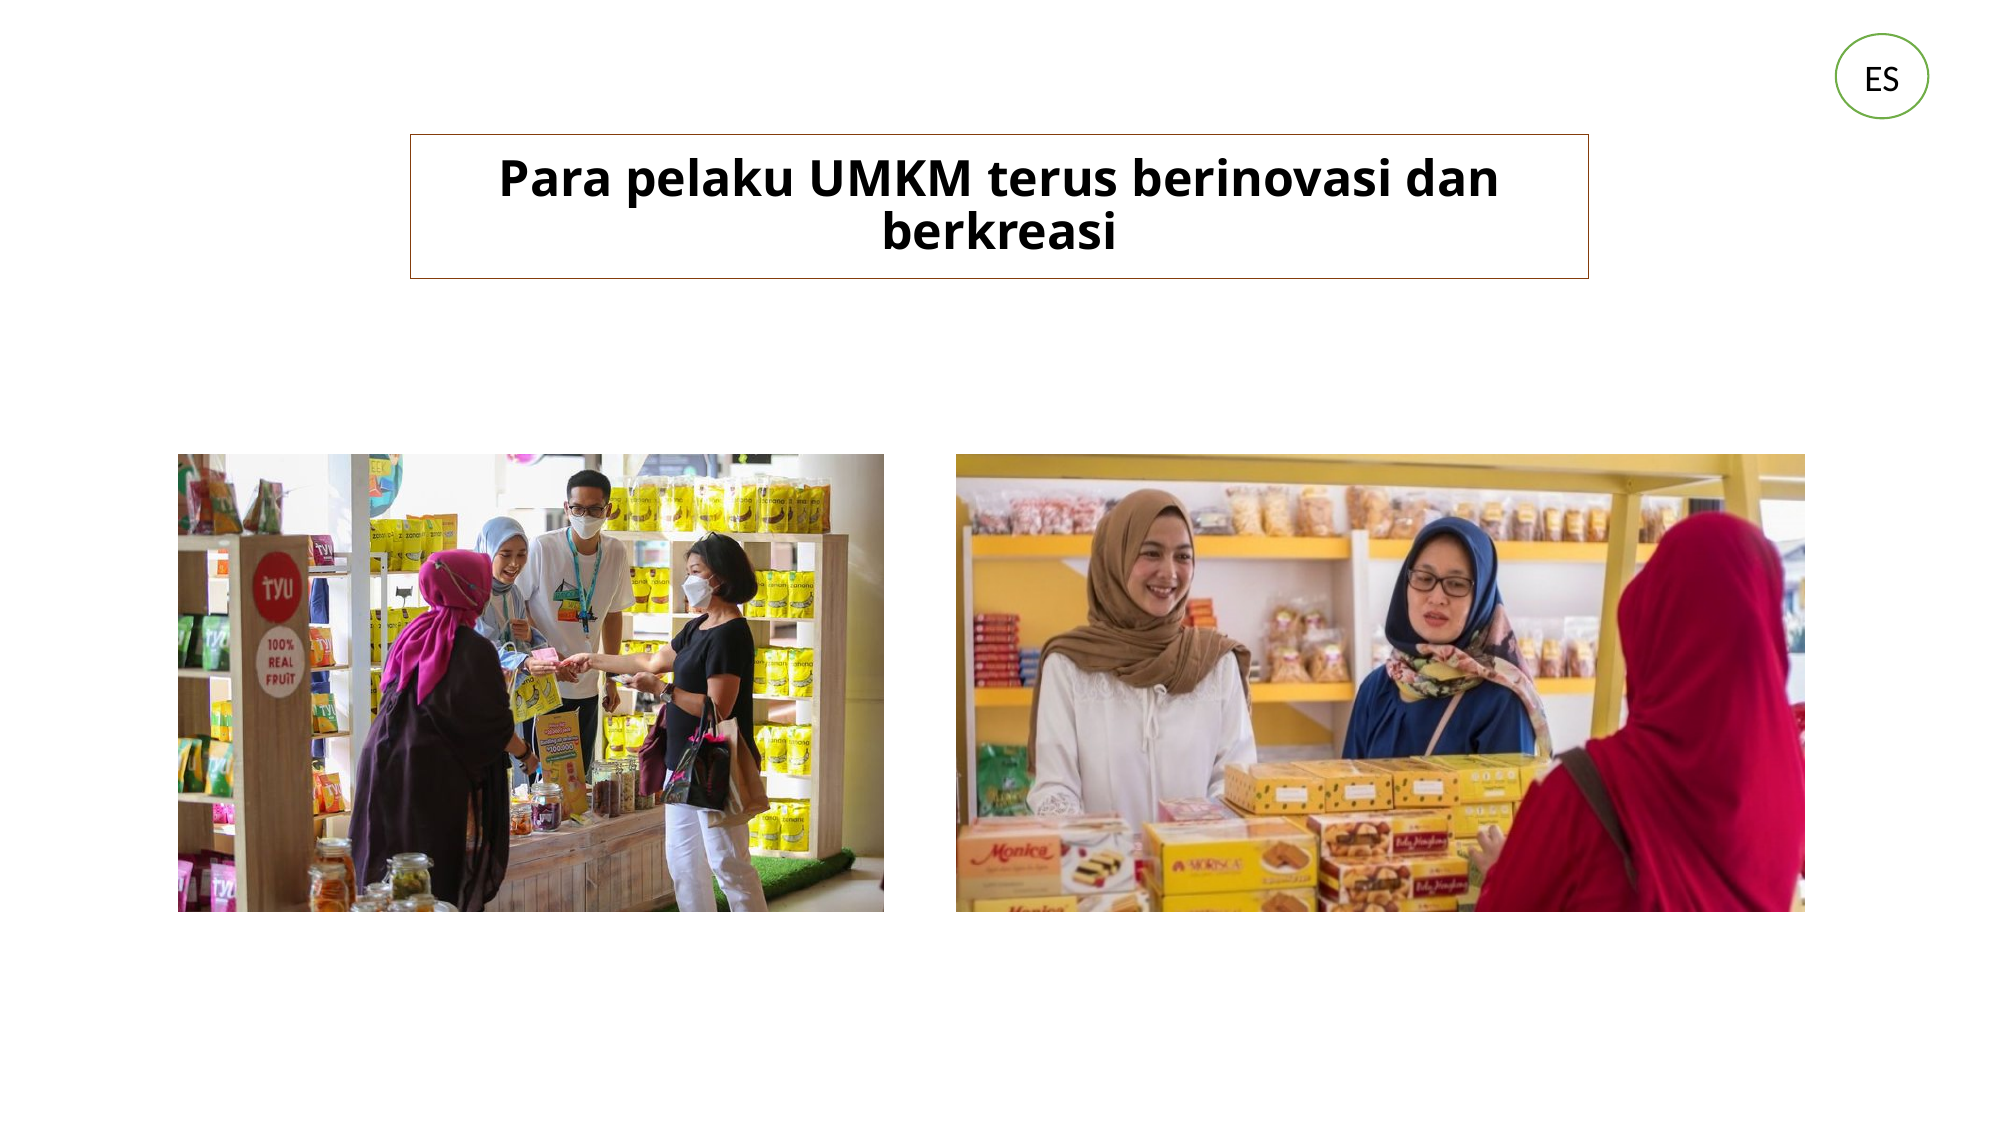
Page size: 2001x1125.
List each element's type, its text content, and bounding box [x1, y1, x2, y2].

text_box ES [1834, 33, 1930, 120]
picture [956, 454, 1805, 912]
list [178, 454, 884, 912]
title Para pelaku UMKM terus berinovasi dan berkreasi [410, 134, 1589, 279]
